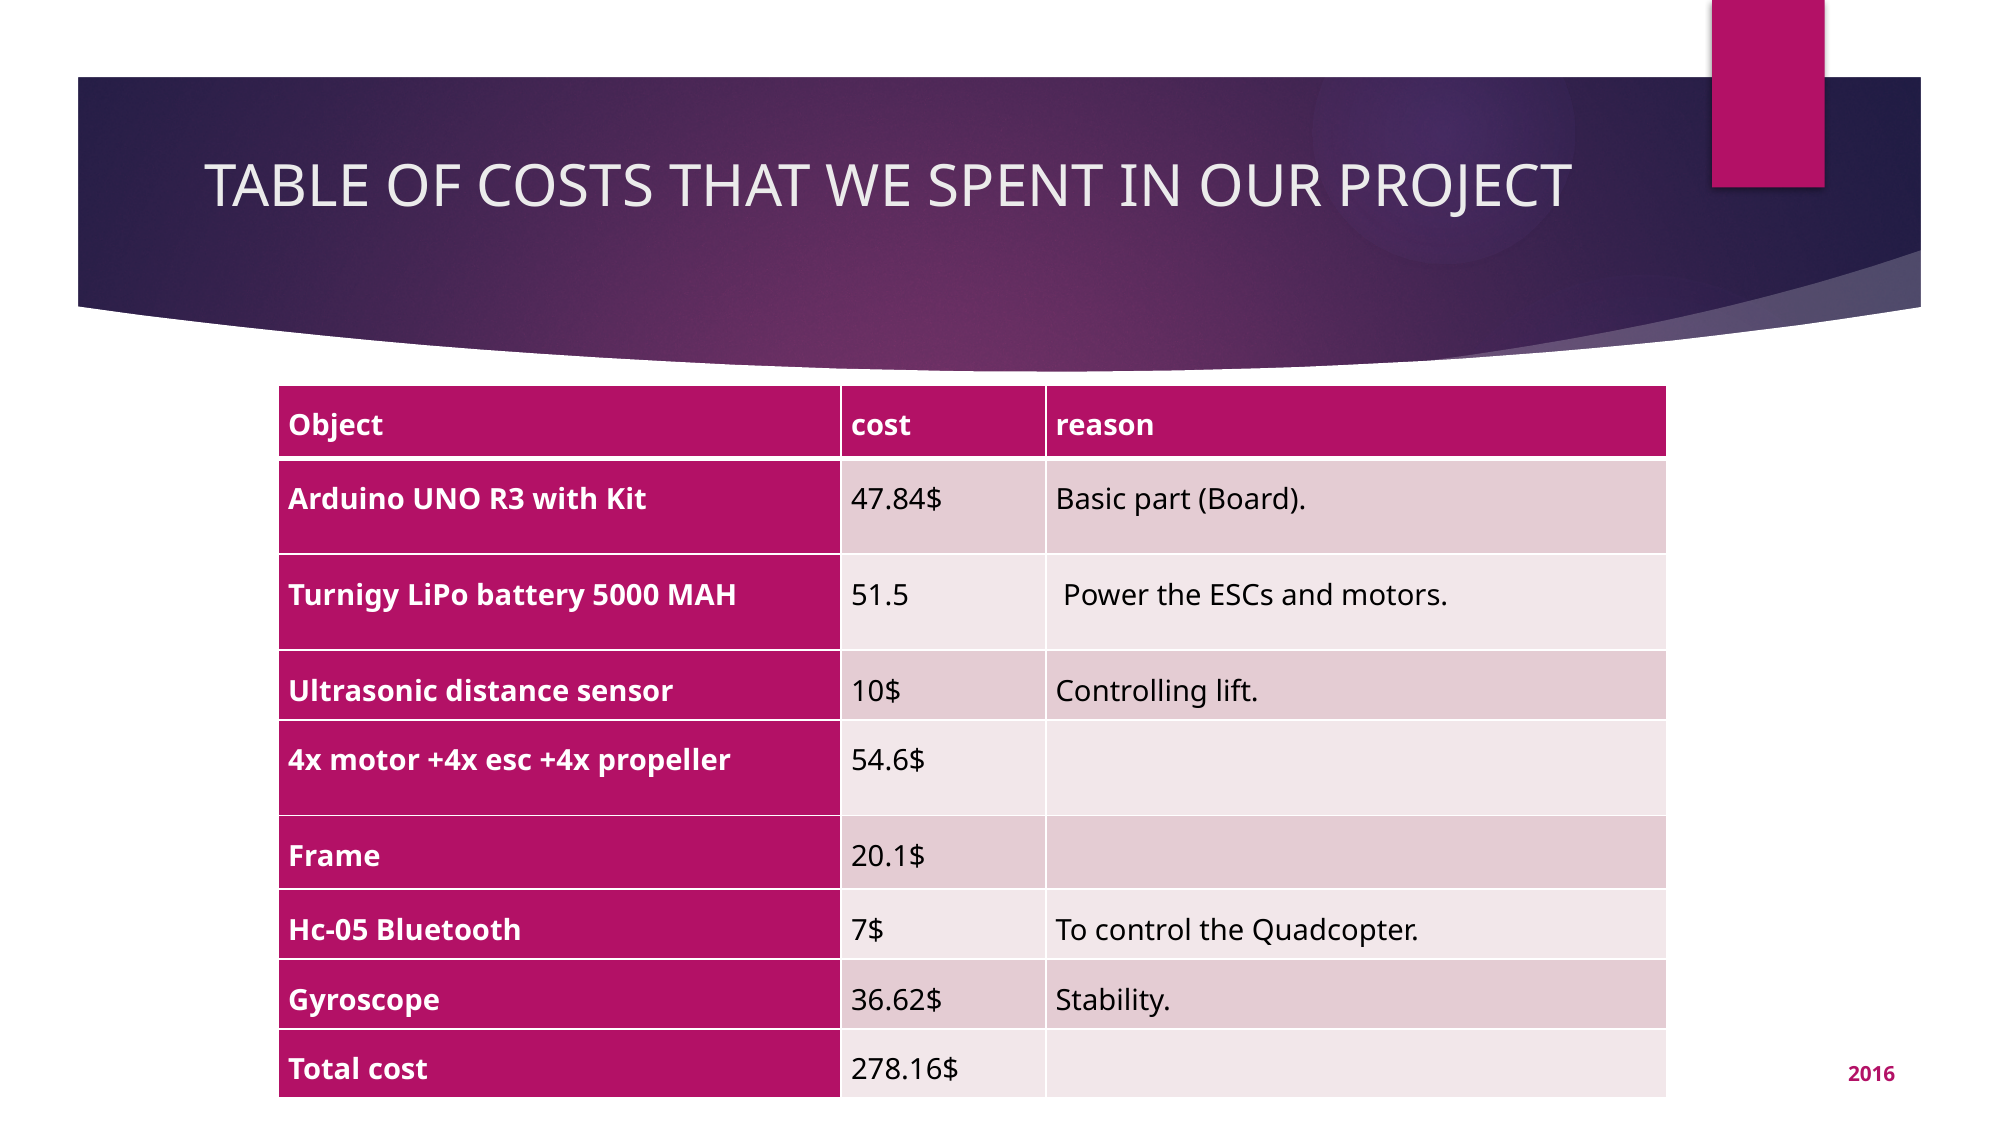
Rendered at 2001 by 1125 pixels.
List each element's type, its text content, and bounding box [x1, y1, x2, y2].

table_cell 54.6$ [842, 721, 1045, 815]
table_cell 51.5 [842, 555, 1045, 649]
table_header Object [279, 386, 840, 456]
table_cell 47.84$ [842, 461, 1045, 553]
table_cell Gyroscope [279, 960, 840, 1028]
table_cell [1047, 721, 1666, 815]
table_cell Arduino UNO R3 with Kit [279, 461, 840, 553]
table_header reason [1047, 386, 1666, 456]
slide_number [1698, 48, 1836, 175]
title Table of costs that we spent in our project [189, 159, 1627, 276]
table_cell Controlling lift. [1047, 651, 1666, 719]
table_cell To control the Quadcopter. [1047, 890, 1666, 958]
table_cell Basic part (Board). [1047, 461, 1666, 553]
table_cell [1047, 816, 1666, 888]
table_cell 7$ [842, 890, 1045, 958]
table_cell Total cost [279, 1030, 840, 1097]
table_cell Stability. [1047, 960, 1666, 1028]
slide_number 2016 [1747, 1048, 1911, 1099]
table_header cost [842, 386, 1045, 456]
table_cell Power the ESCs and motors. [1047, 555, 1666, 649]
table_cell 10$ [842, 651, 1045, 719]
table_cell Ultrasonic distance sensor [279, 651, 840, 719]
table_cell 36.62$ [842, 960, 1045, 1028]
table_cell 278.16$ [842, 1030, 1045, 1097]
table_cell 4x motor +4x esc +4x propeller [279, 721, 840, 815]
table_cell Frame [279, 816, 840, 888]
table_cell 20.1$ [842, 816, 1045, 888]
table_cell Hc-05 Bluetooth [279, 890, 840, 958]
table_cell Turnigy LiPo battery 5000 MAH [279, 555, 840, 649]
table_cell [1047, 1030, 1666, 1097]
